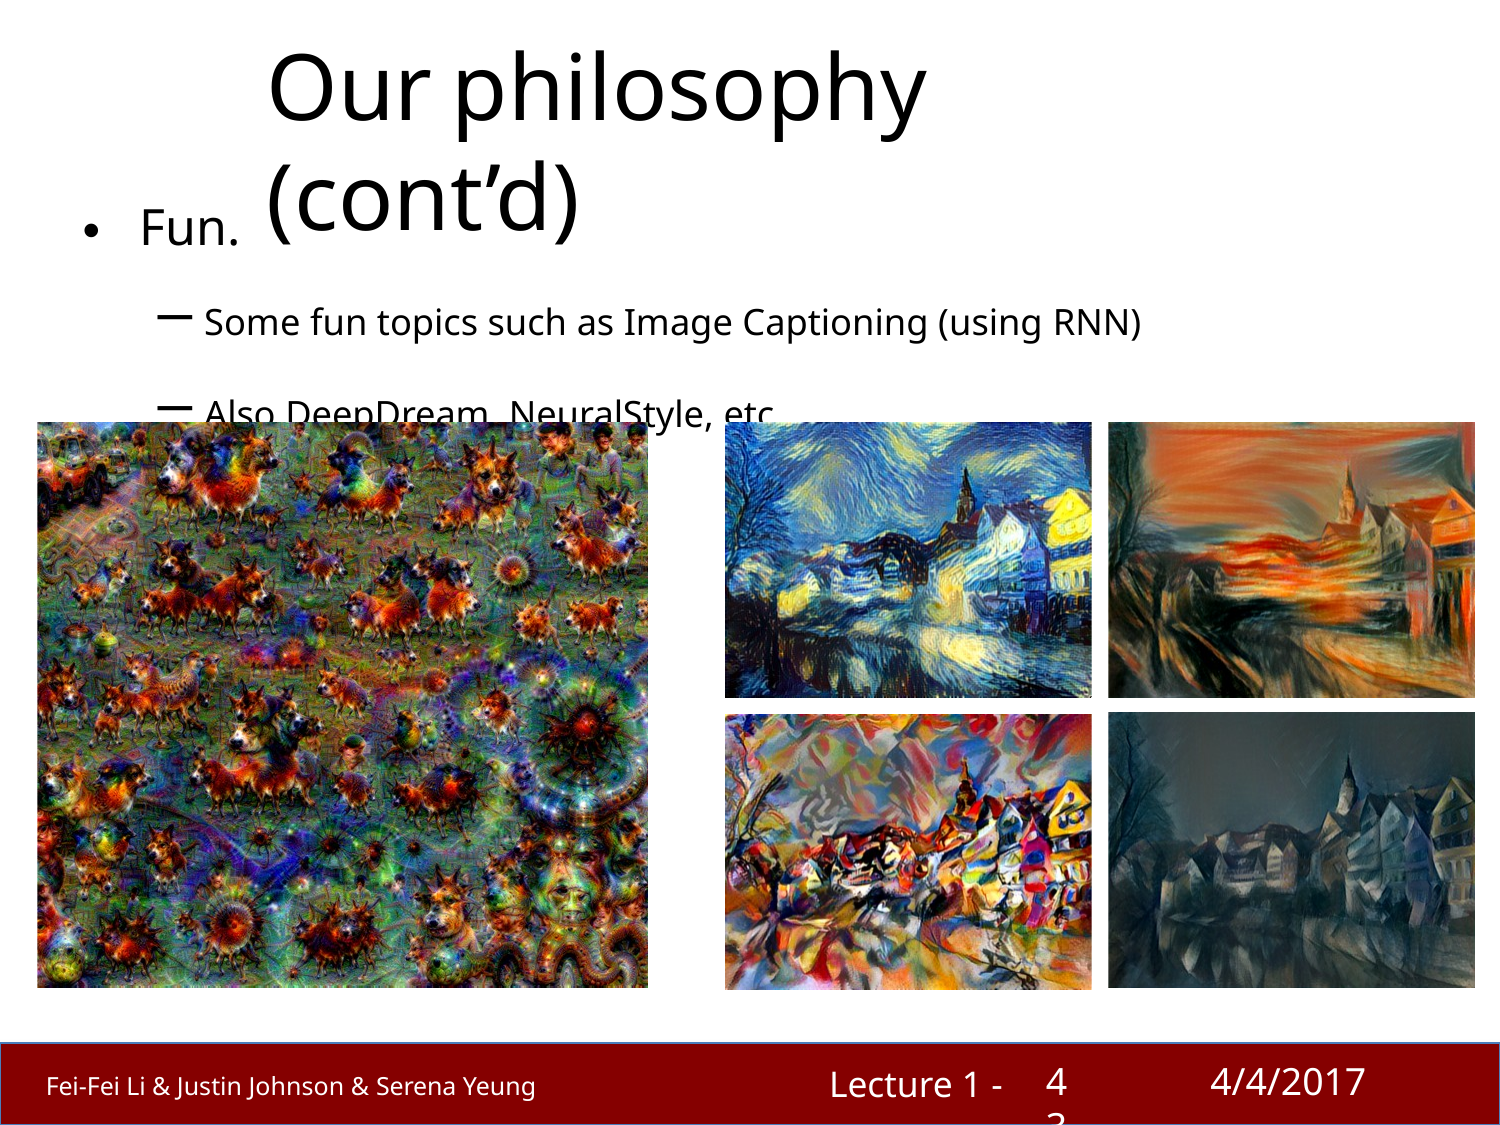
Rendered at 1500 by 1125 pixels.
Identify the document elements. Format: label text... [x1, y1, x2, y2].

text_box [1108, 712, 1475, 988]
text_box [725, 422, 1092, 698]
title Our philosophy (cont’d) [264, 27, 1235, 250]
text_box • [80, 195, 103, 258]
text_box [37, 422, 648, 988]
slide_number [1208, 1058, 1370, 1125]
footer Lecture 1 - [827, 1060, 1023, 1125]
text_box [725, 714, 1092, 990]
text_box Fei-Fei Li & Justin Johnson & Serena Yeung [43, 1068, 568, 1101]
text_box 43 [1043, 1058, 1088, 1125]
text_box Fun. Some fun topics such as Image Captioning (using RNN) Also DeepDream, NeuralStyle, etc. [137, 171, 1234, 441]
text_box [1108, 422, 1475, 698]
